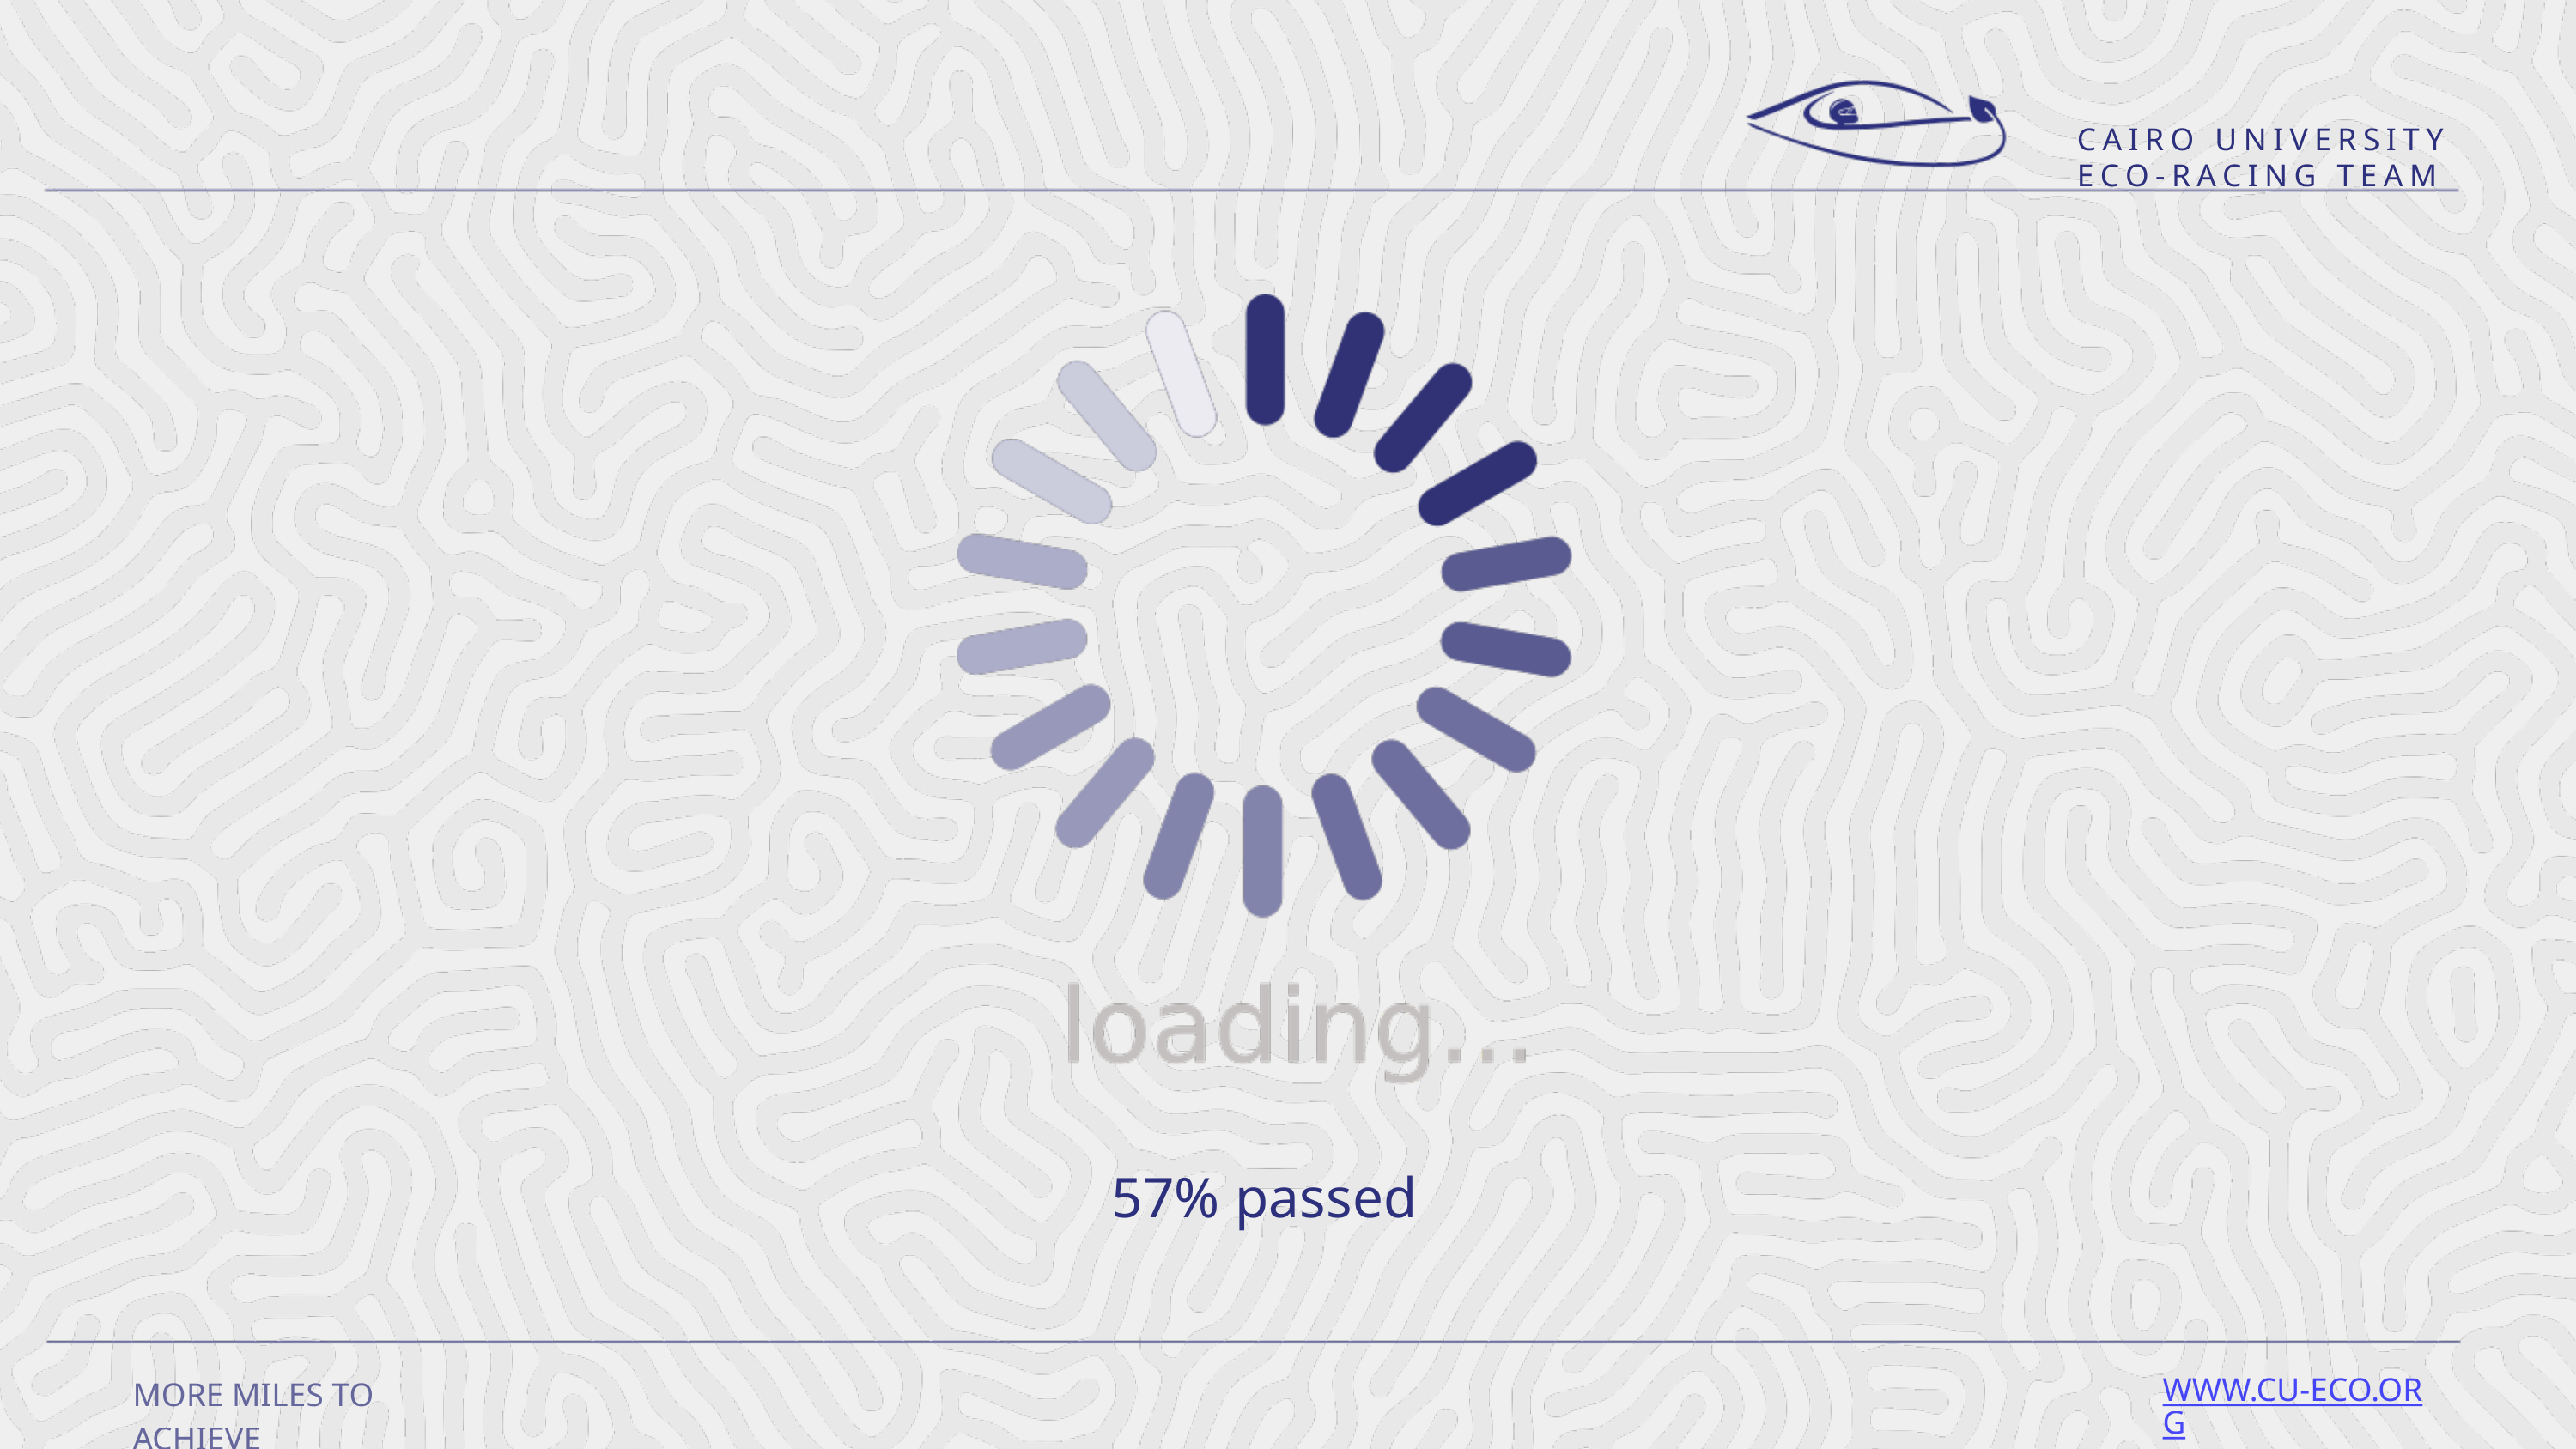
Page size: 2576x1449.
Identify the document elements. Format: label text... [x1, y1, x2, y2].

text_box CAIRO UNIVERSITY ECO-RACING TEAM [2076, 119, 2530, 193]
text_box [0, 0, 2576, 1449]
text_box 57% passed [732, 1151, 1796, 1228]
text_box [957, 294, 1572, 1096]
text_box WWW.CU-ECO.ORG [2162, 1368, 2444, 1413]
text_box MORE MILES TO ACHIEVE [132, 1368, 465, 1449]
